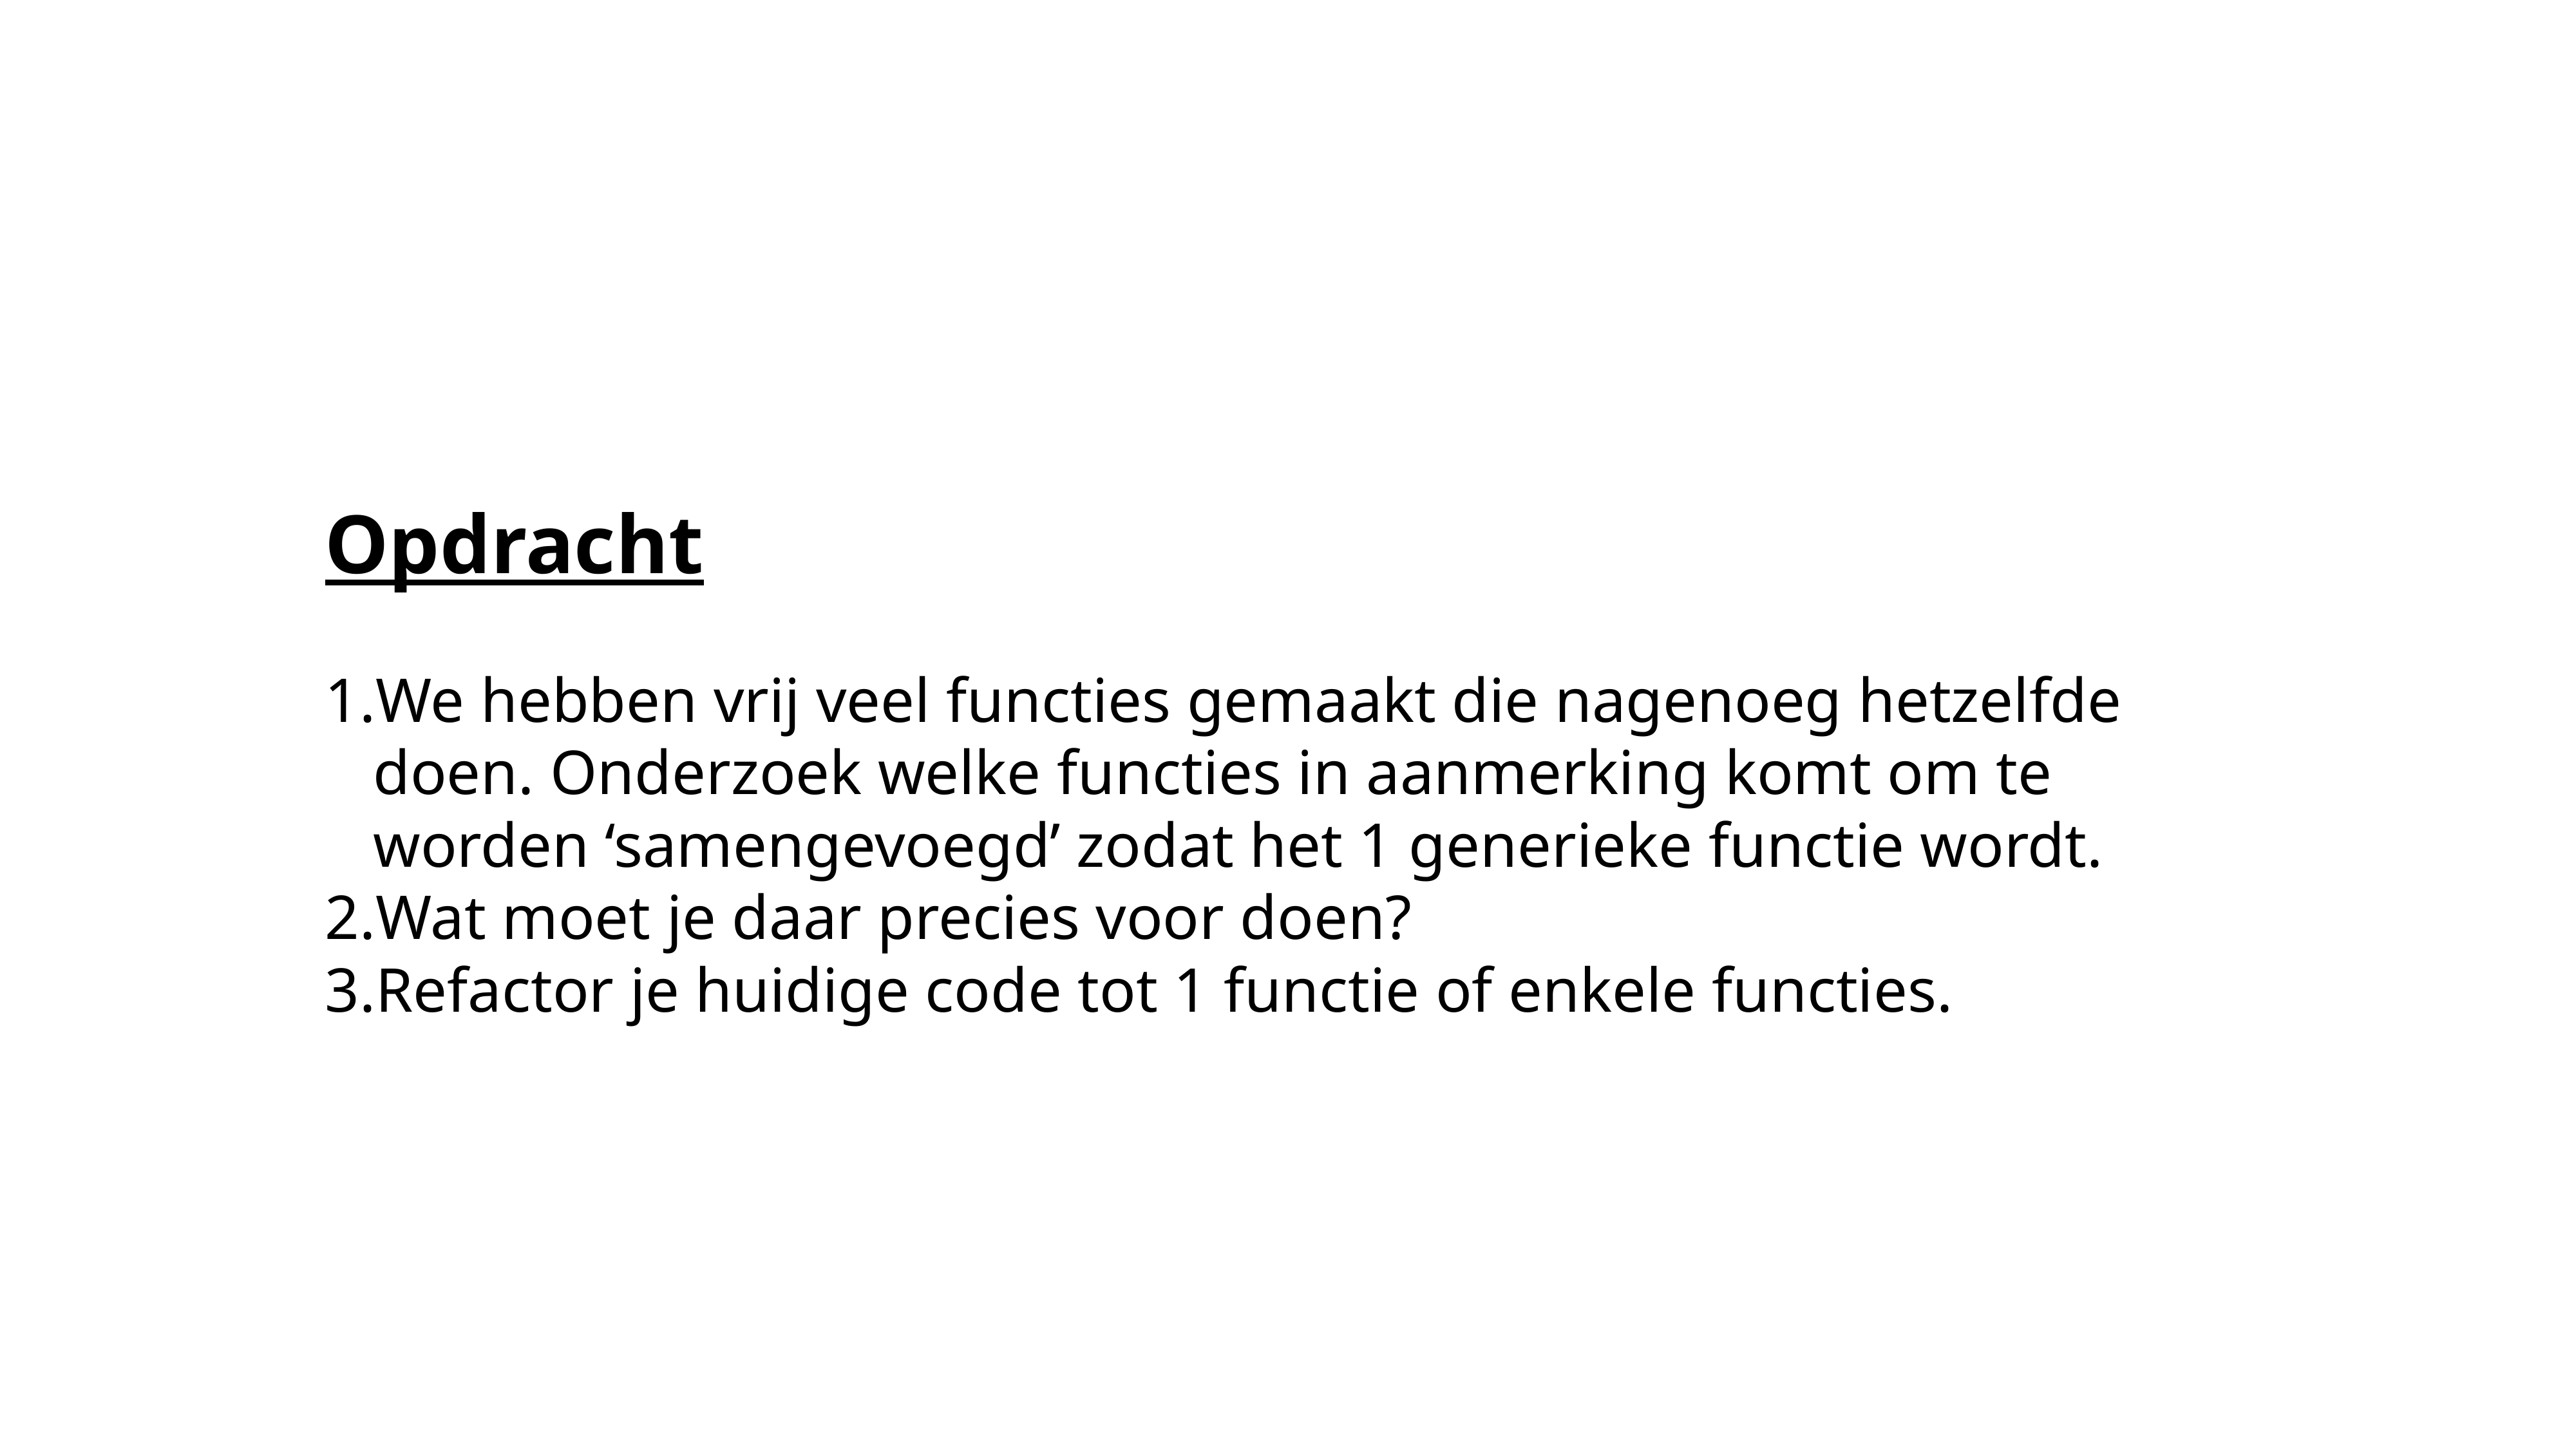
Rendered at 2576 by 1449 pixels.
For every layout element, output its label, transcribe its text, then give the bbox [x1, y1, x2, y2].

text_box Opdracht We hebben vrij veel functies gemaakt die nagenoeg hetzelfde doen. Onderzoek welke functies in aanmerking komt om te worden ‘samengevoegd’ zodat het 1 generieke functie wordt. Wat moet je daar precies voor doen? Refactor je huidige code tot 1 functie of enkele functies. [319, 485, 2257, 1032]
